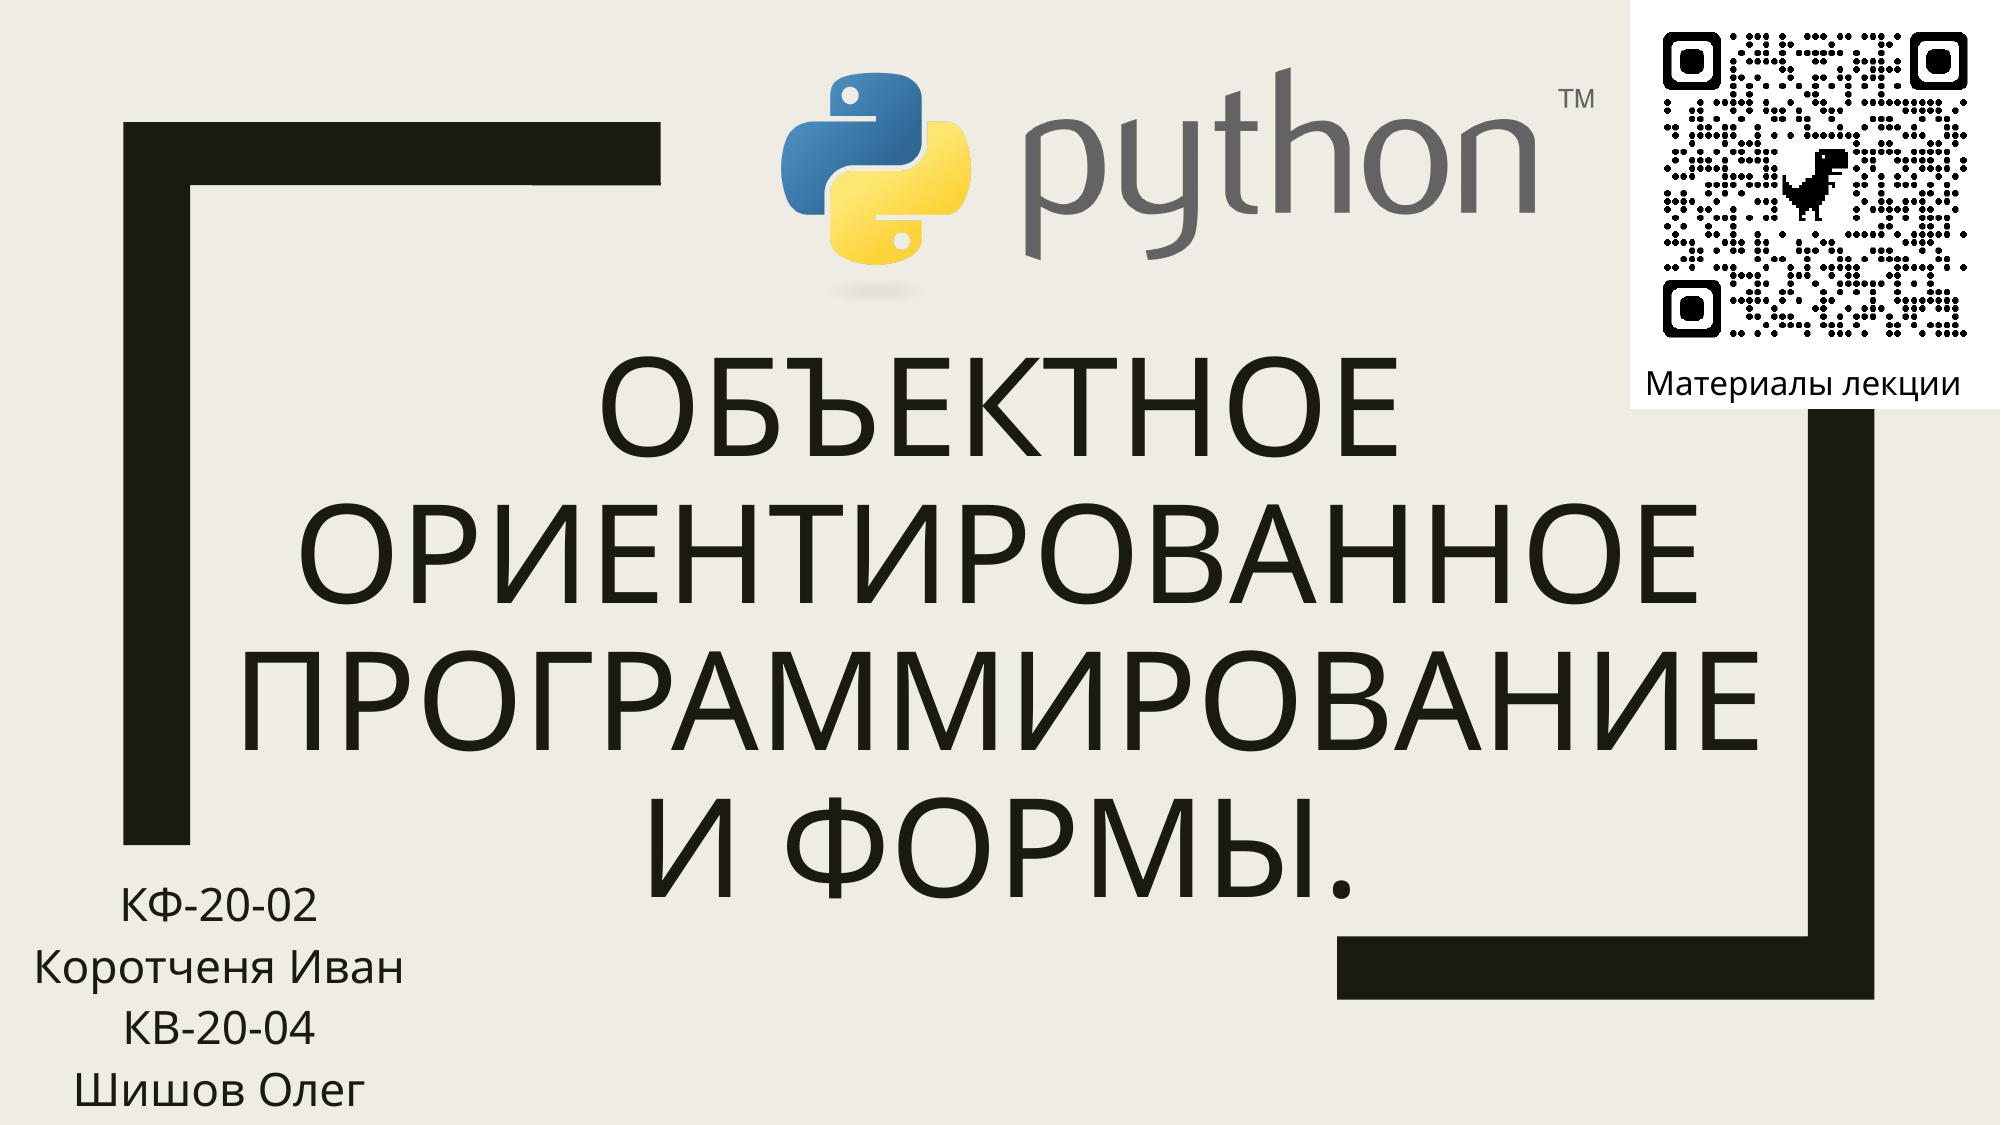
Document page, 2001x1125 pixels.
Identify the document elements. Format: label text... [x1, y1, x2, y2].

text_box Материалы лекции [1715, 370, 2000, 409]
subtitle КФ-20-02 Коротченя Иван КВ-20-04 Шишов Олег [0, 861, 442, 1125]
title Объектное ориентированное программирование и формы. [193, 191, 1807, 934]
picture [659, 0, 2000, 537]
